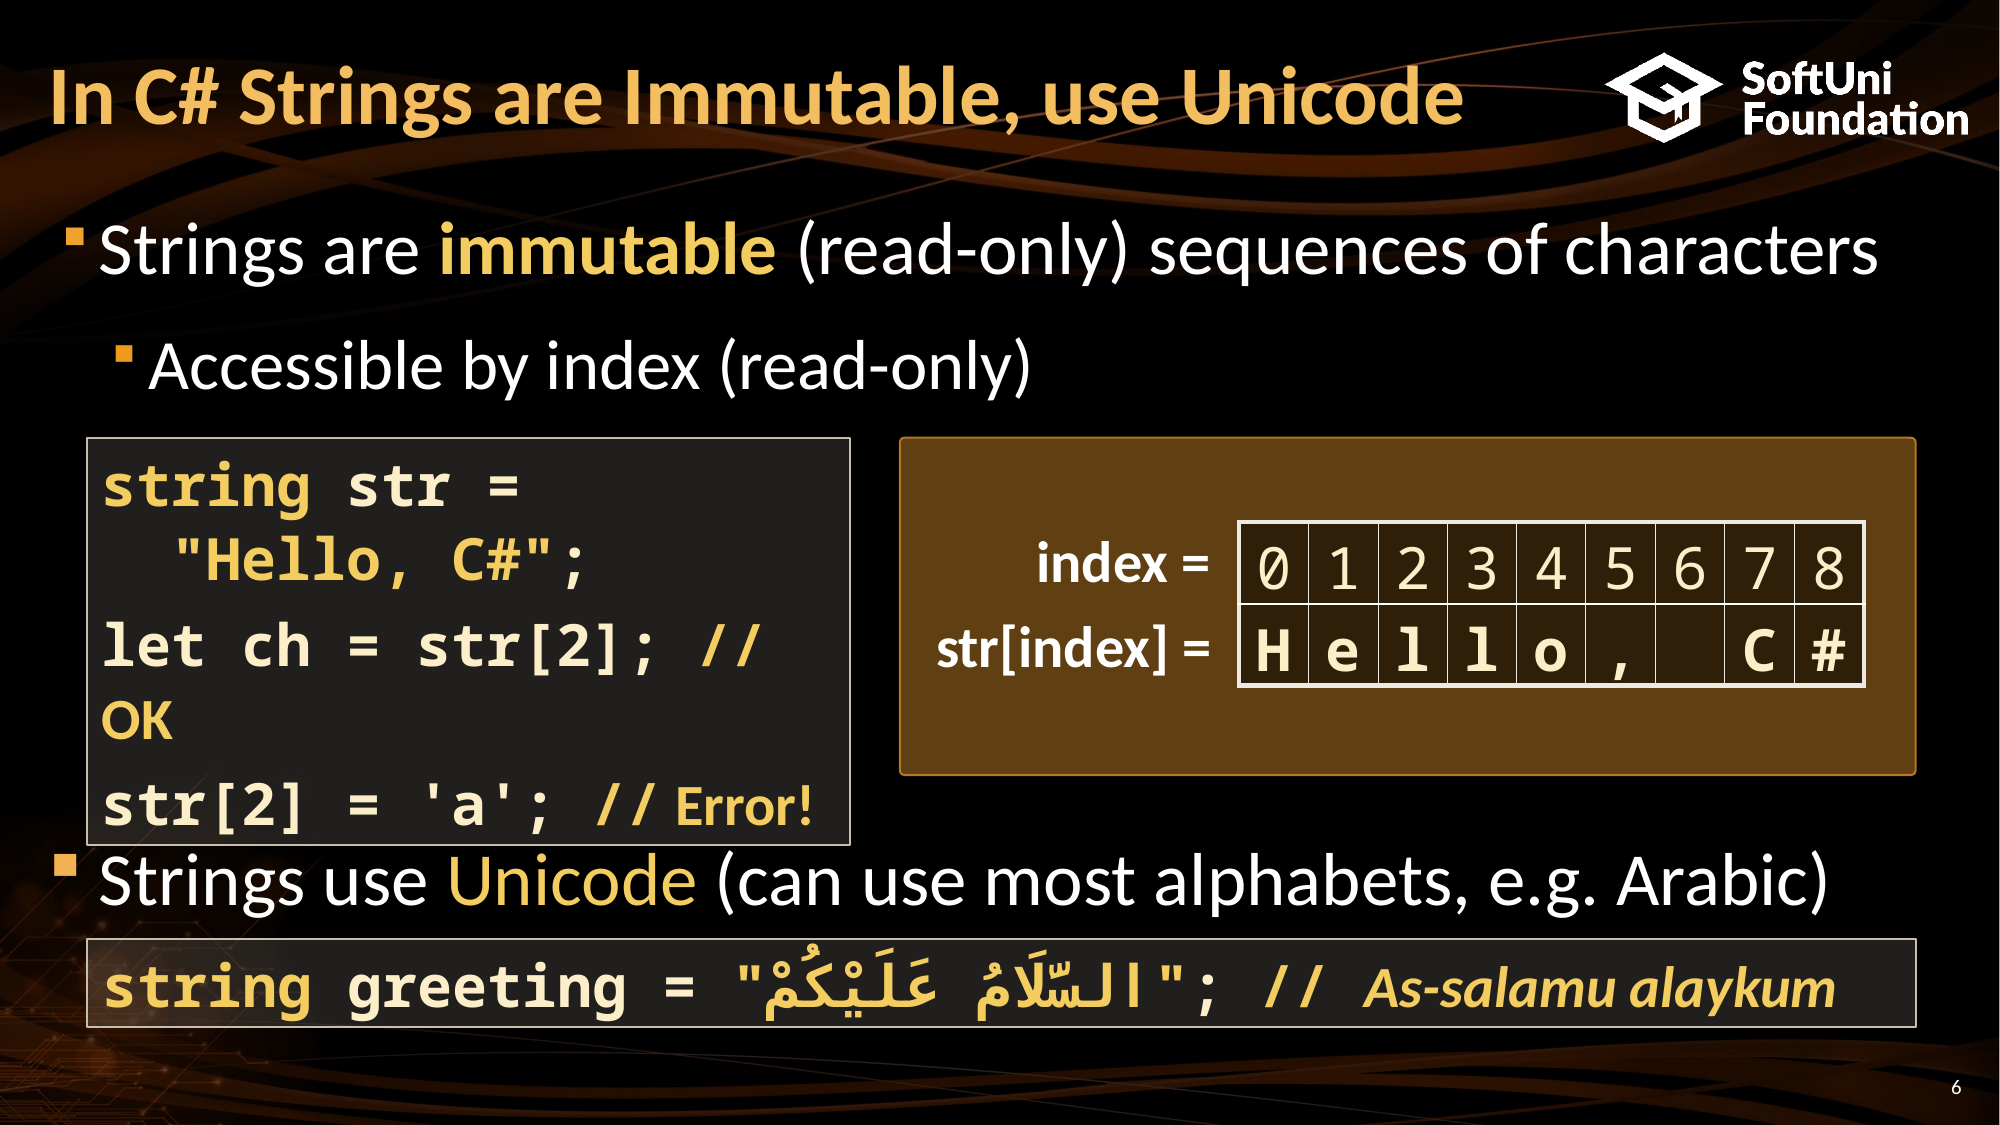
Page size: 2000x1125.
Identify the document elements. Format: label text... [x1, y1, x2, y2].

table_header 5 [1586, 524, 1655, 603]
table_cell # [1795, 605, 1862, 683]
table_cell l [1379, 605, 1447, 683]
table_header 1 [1309, 524, 1378, 603]
table_cell , [1586, 605, 1655, 683]
table_cell [1656, 605, 1724, 683]
table_header 7 [1725, 524, 1794, 603]
text_box str[index] = [908, 601, 1227, 687]
text_box [898, 436, 1917, 777]
table_cell H [1241, 605, 1308, 683]
text_box index = [1021, 516, 1226, 601]
text_box string str = "Hello, C#"; let ch = str[2]; // OK str[2] = 'a'; // Error! [87, 437, 850, 845]
table_header 4 [1517, 524, 1585, 603]
table_header 6 [1656, 524, 1724, 603]
table_header 0 [1241, 524, 1308, 603]
table_cell C [1725, 605, 1794, 683]
picture [0, 0, 2000, 1125]
list Strings are immutable (read-only) sequences of characters Accessible by index (read-only) Strings use Unicode (can use most alphabets, e.g. Arabic) [31, 188, 1968, 1103]
table_cell e [1309, 605, 1378, 683]
table_header 8 [1795, 524, 1862, 603]
table_cell o [1517, 605, 1585, 683]
table_header 3 [1448, 524, 1516, 603]
table_header 2 [1379, 524, 1447, 603]
text_box string greeting = "السَّلَامُ عَلَيْكُمْ"; // As-salamu alaykum [87, 938, 1916, 1027]
title In C# Strings are Immutable, use Unicode [30, 6, 1602, 189]
table_cell l [1448, 605, 1516, 683]
